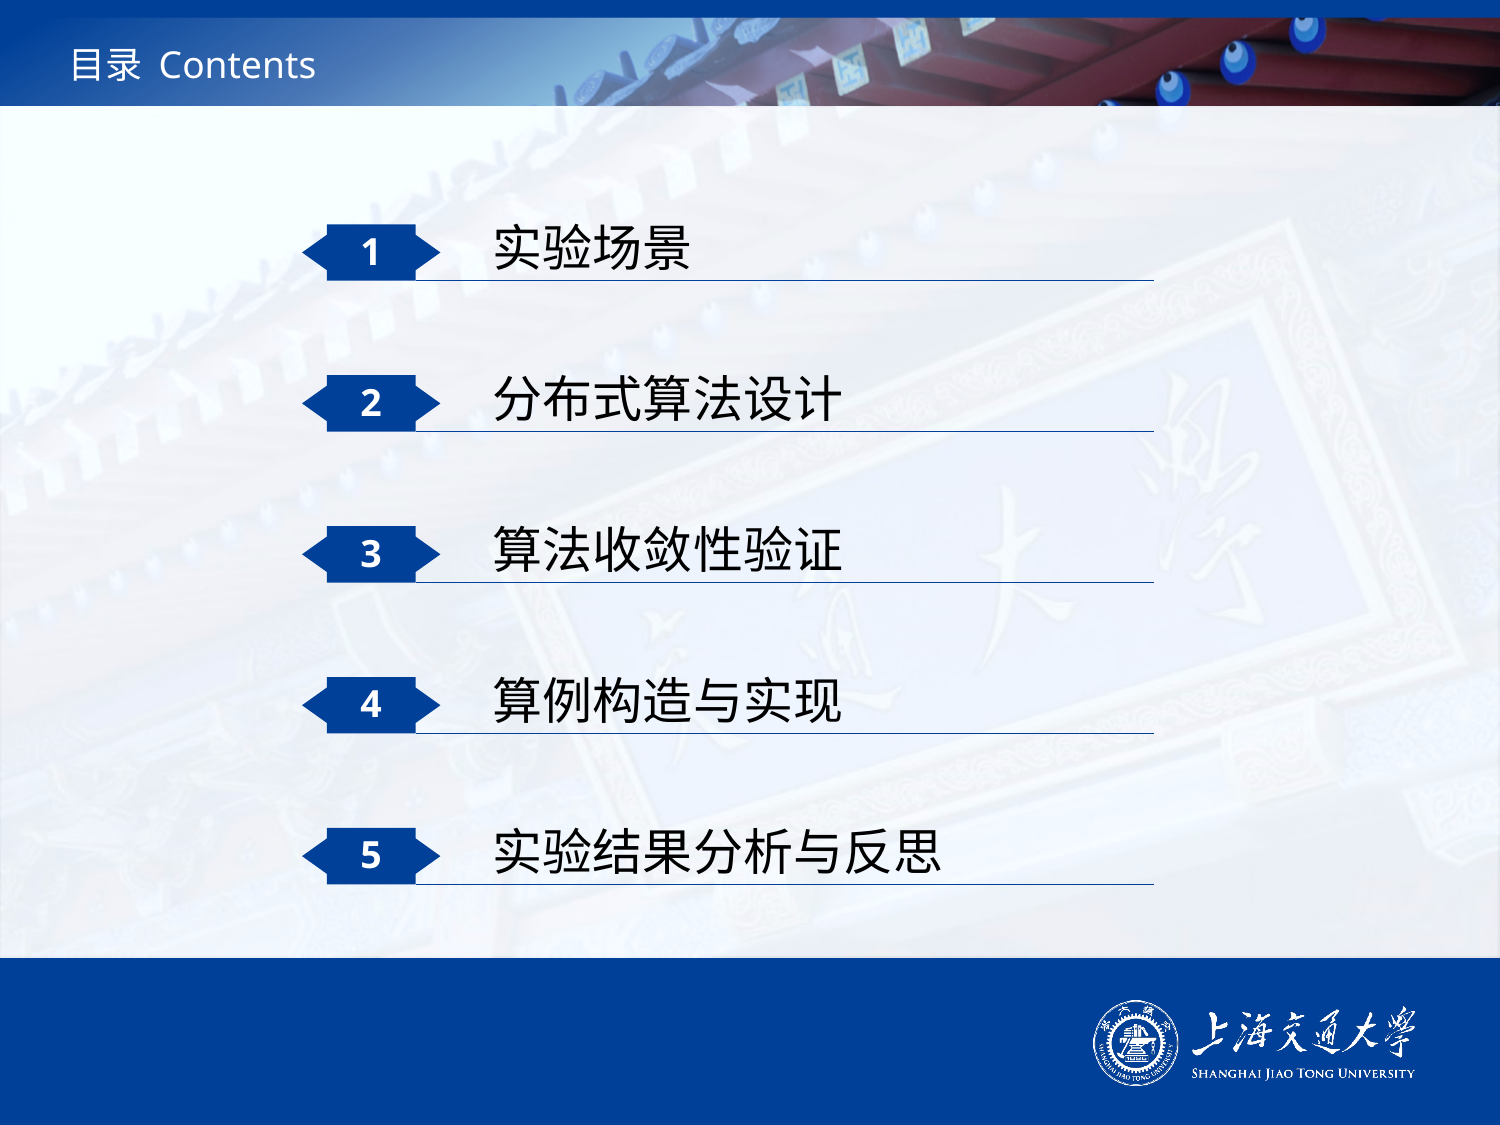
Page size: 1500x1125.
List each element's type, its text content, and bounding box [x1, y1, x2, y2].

picture [0, 18, 1500, 958]
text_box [302, 817, 441, 891]
text_box 实验结果分析与反思 [478, 812, 1198, 888]
text_box 分布式算法设计 [478, 359, 1198, 435]
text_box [302, 666, 441, 740]
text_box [302, 515, 441, 589]
title 目录 Contents [53, 38, 1116, 94]
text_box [302, 364, 441, 438]
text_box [302, 213, 441, 287]
text_box 实验场景 [478, 209, 1198, 284]
text_box 算例构造与实现 [478, 661, 1198, 737]
picture [1093, 1000, 1415, 1086]
text_box 算法收敛性验证 [478, 510, 1198, 586]
